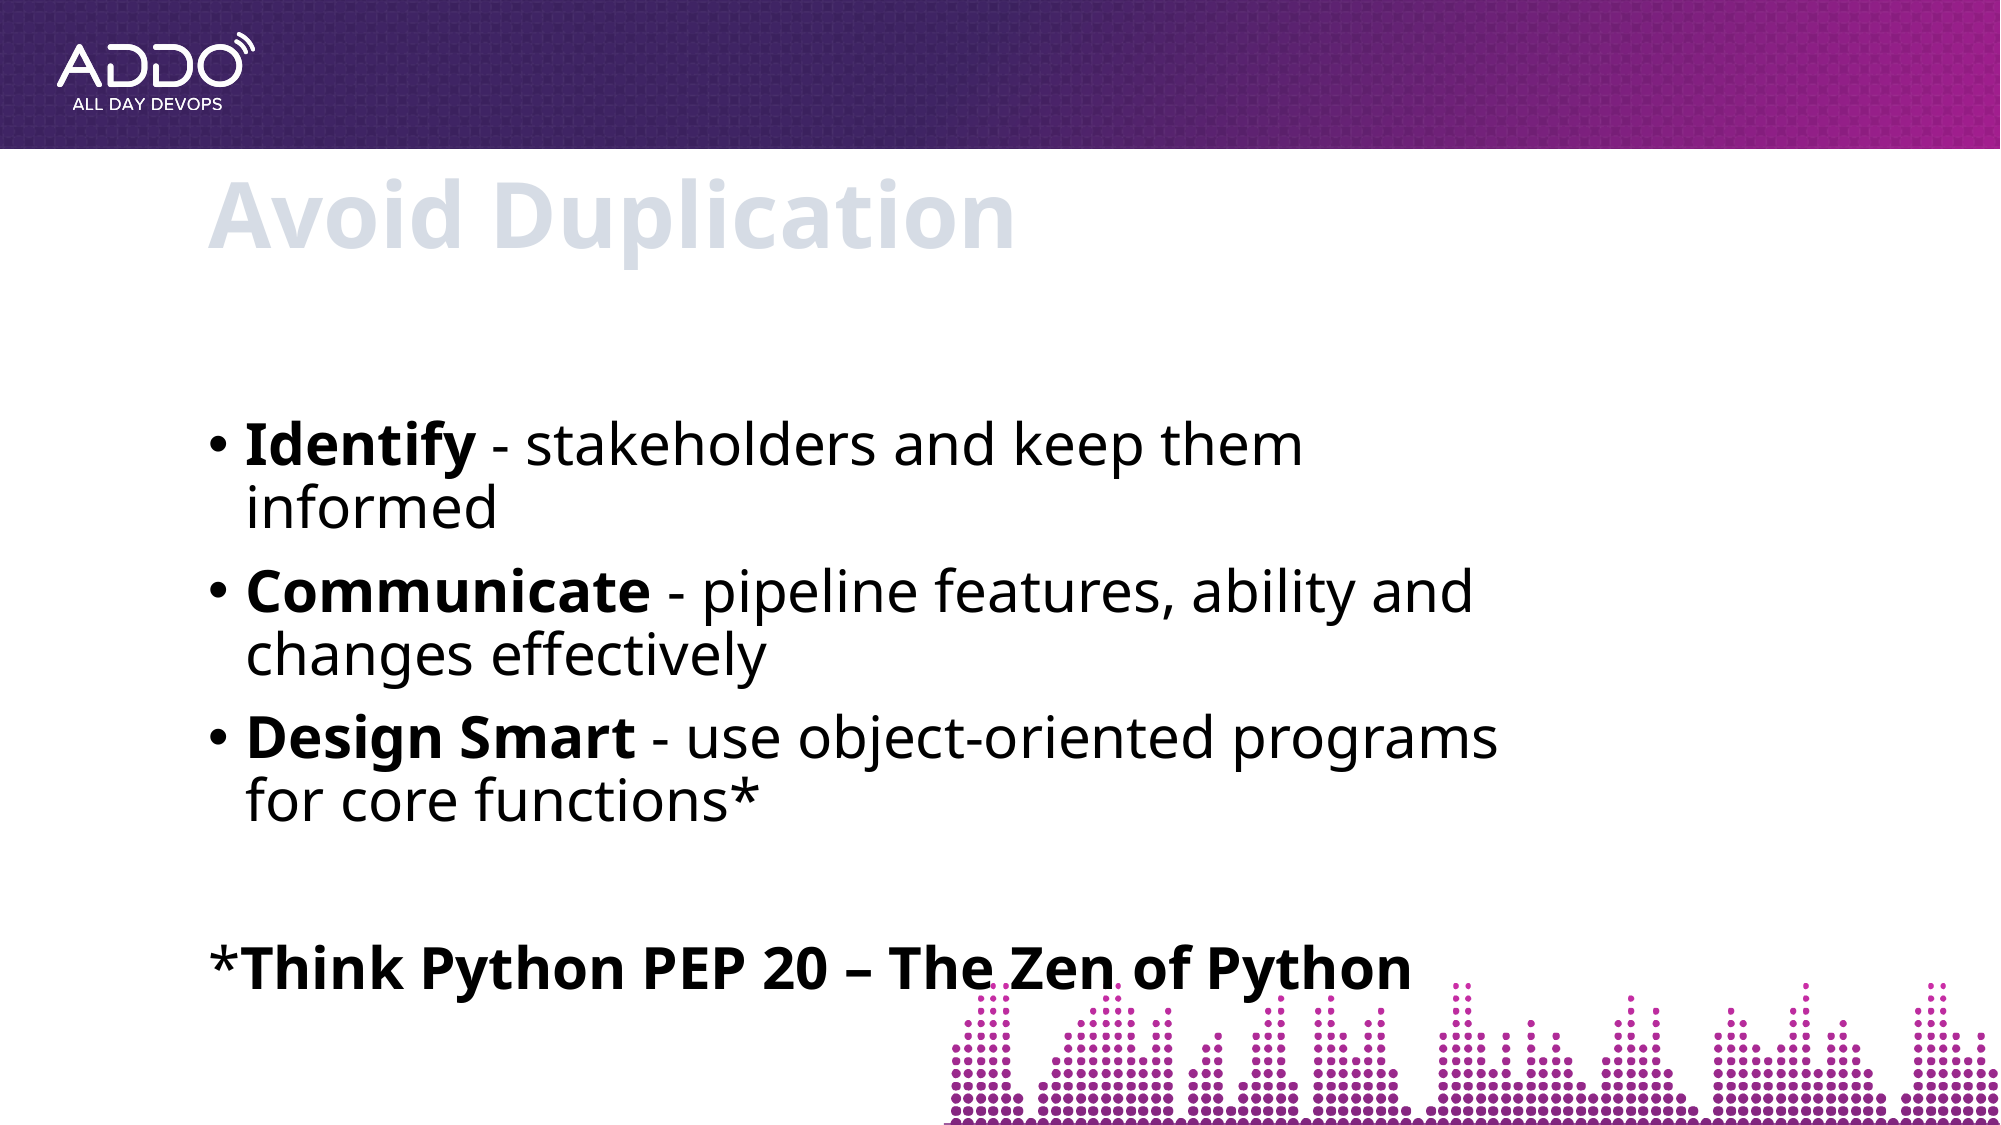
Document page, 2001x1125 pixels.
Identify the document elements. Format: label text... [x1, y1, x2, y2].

picture [57, 32, 255, 110]
list Identify - stakeholders and keep them informed Communicate - pipeline features, ability and changes effectively Design Smart - use object-oriented programs for core functions* *Think Python PEP 20 – The Zen of Python [193, 407, 1551, 1044]
picture [943, 983, 2000, 1125]
title Avoid Duplication [193, 162, 1726, 346]
